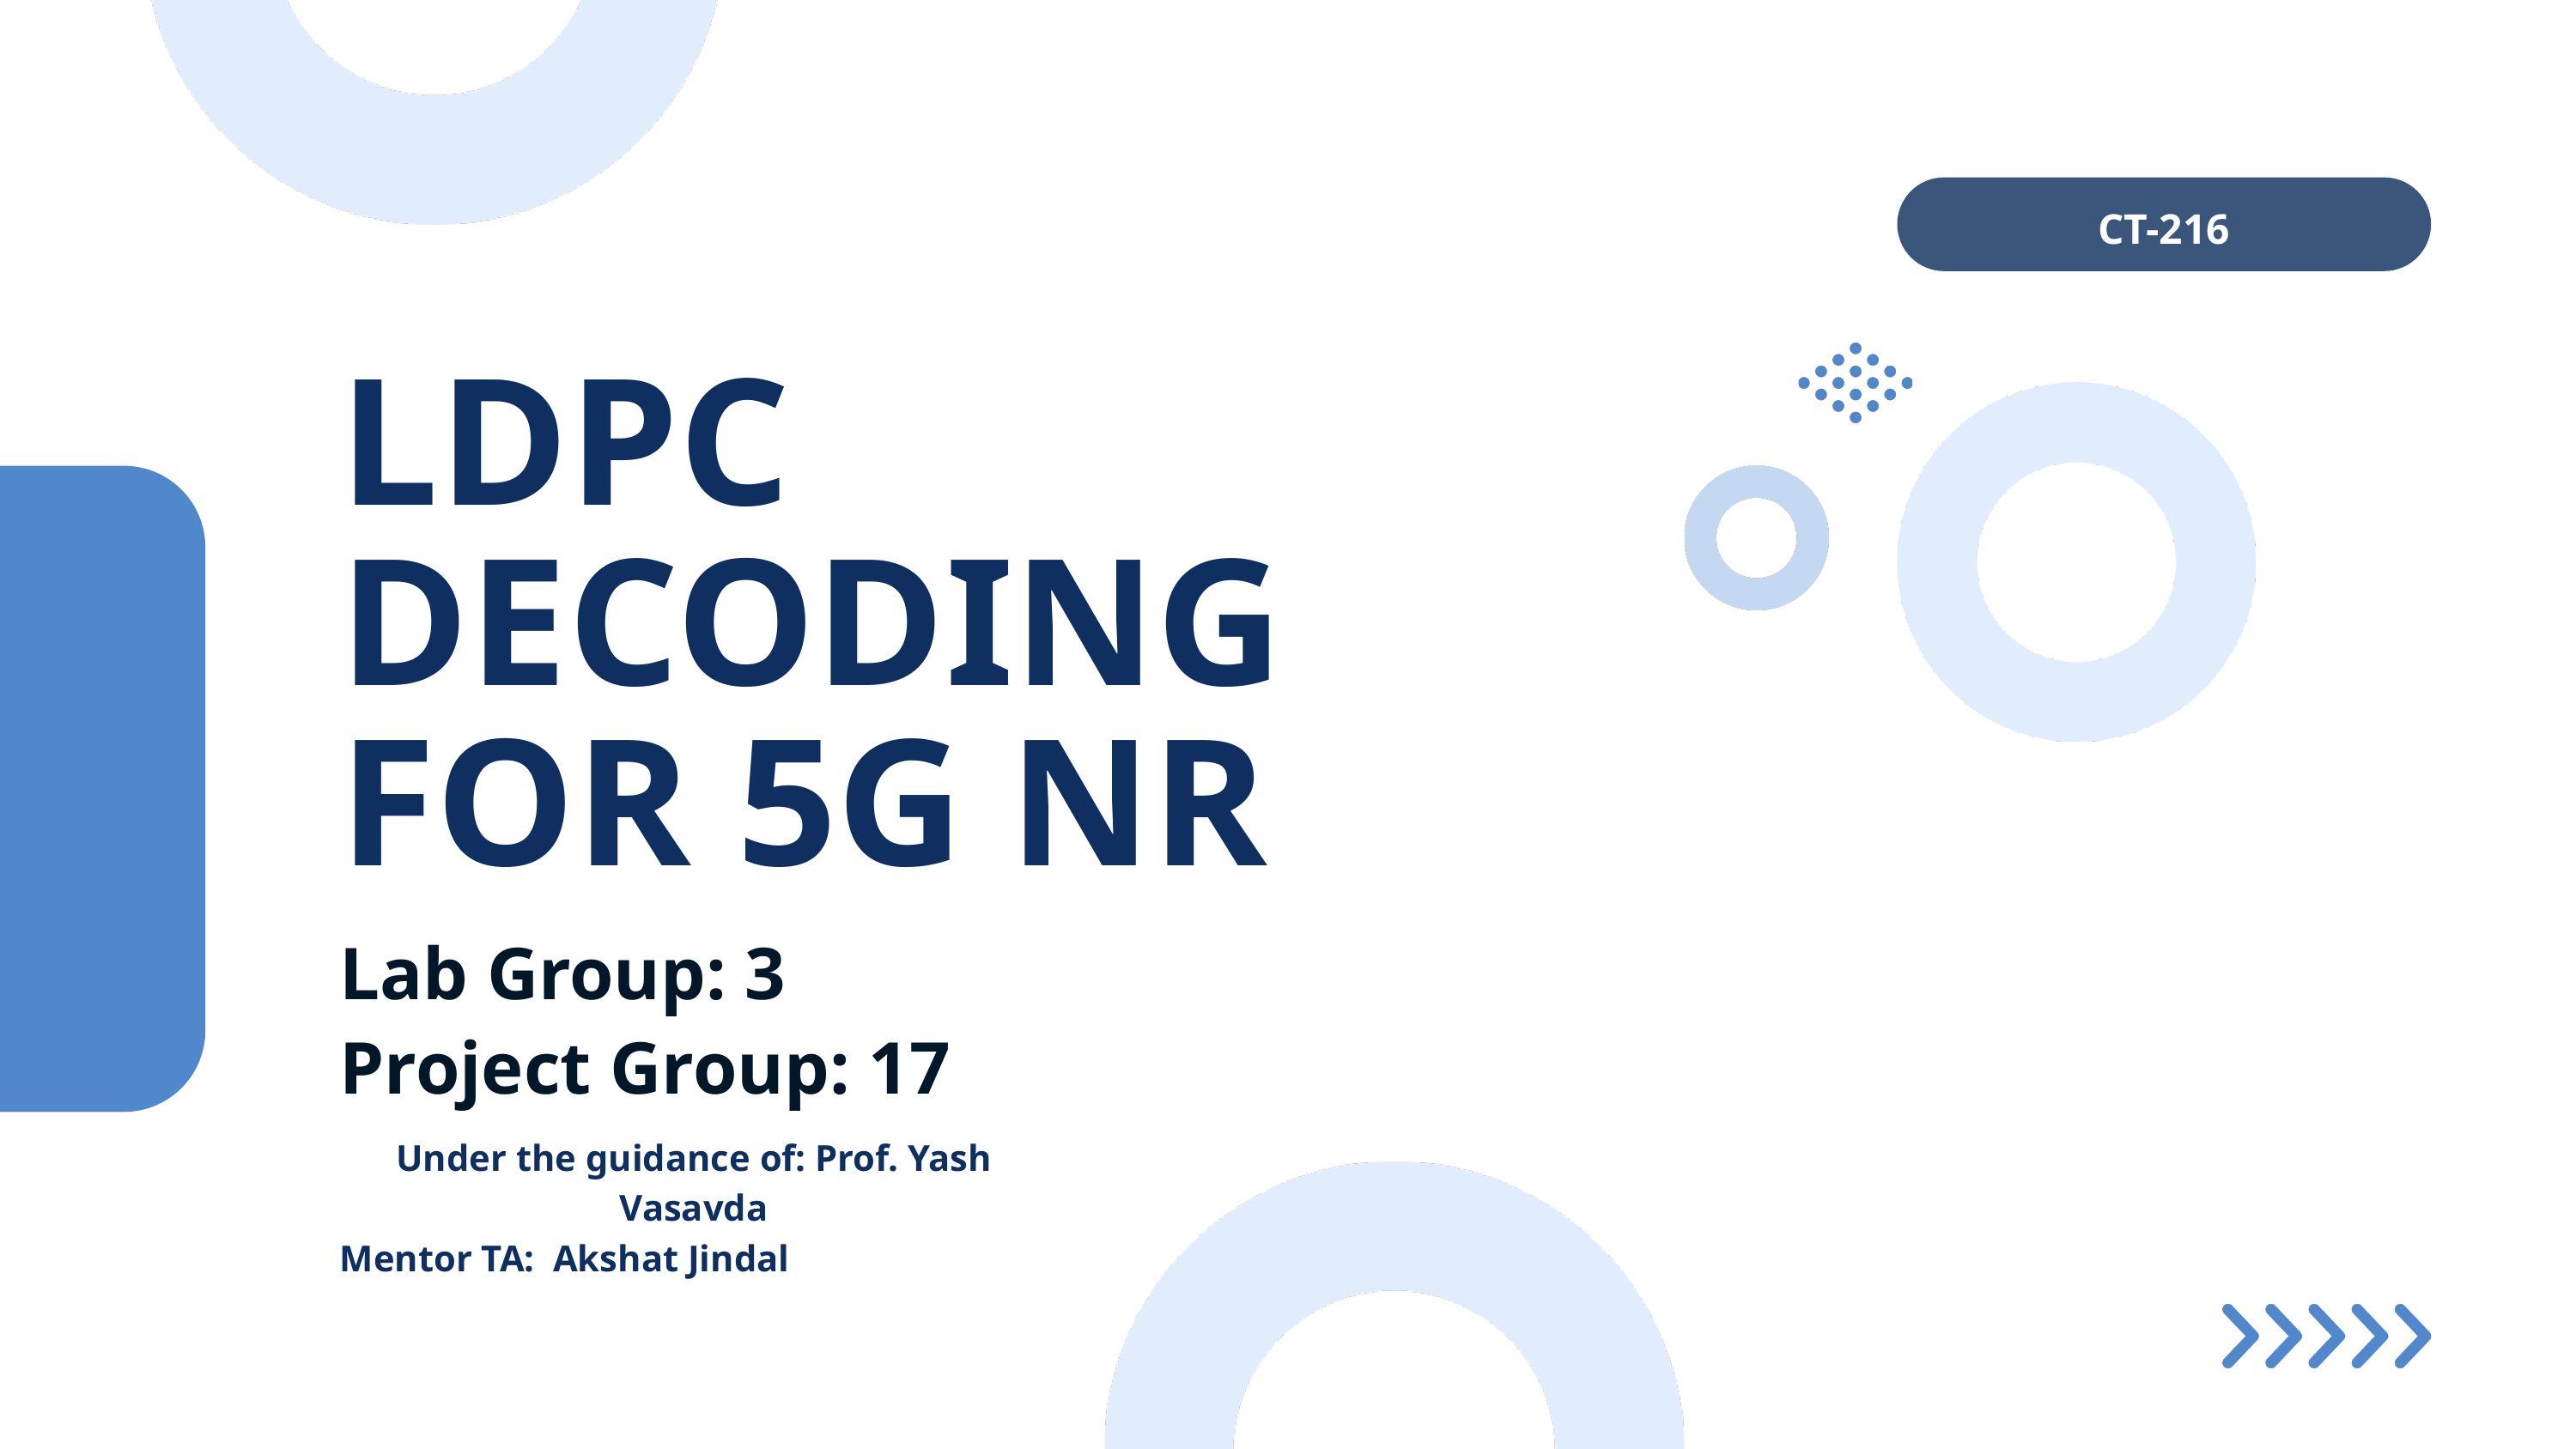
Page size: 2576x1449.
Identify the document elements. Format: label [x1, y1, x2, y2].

text_box [0, 0, 2473, 1449]
